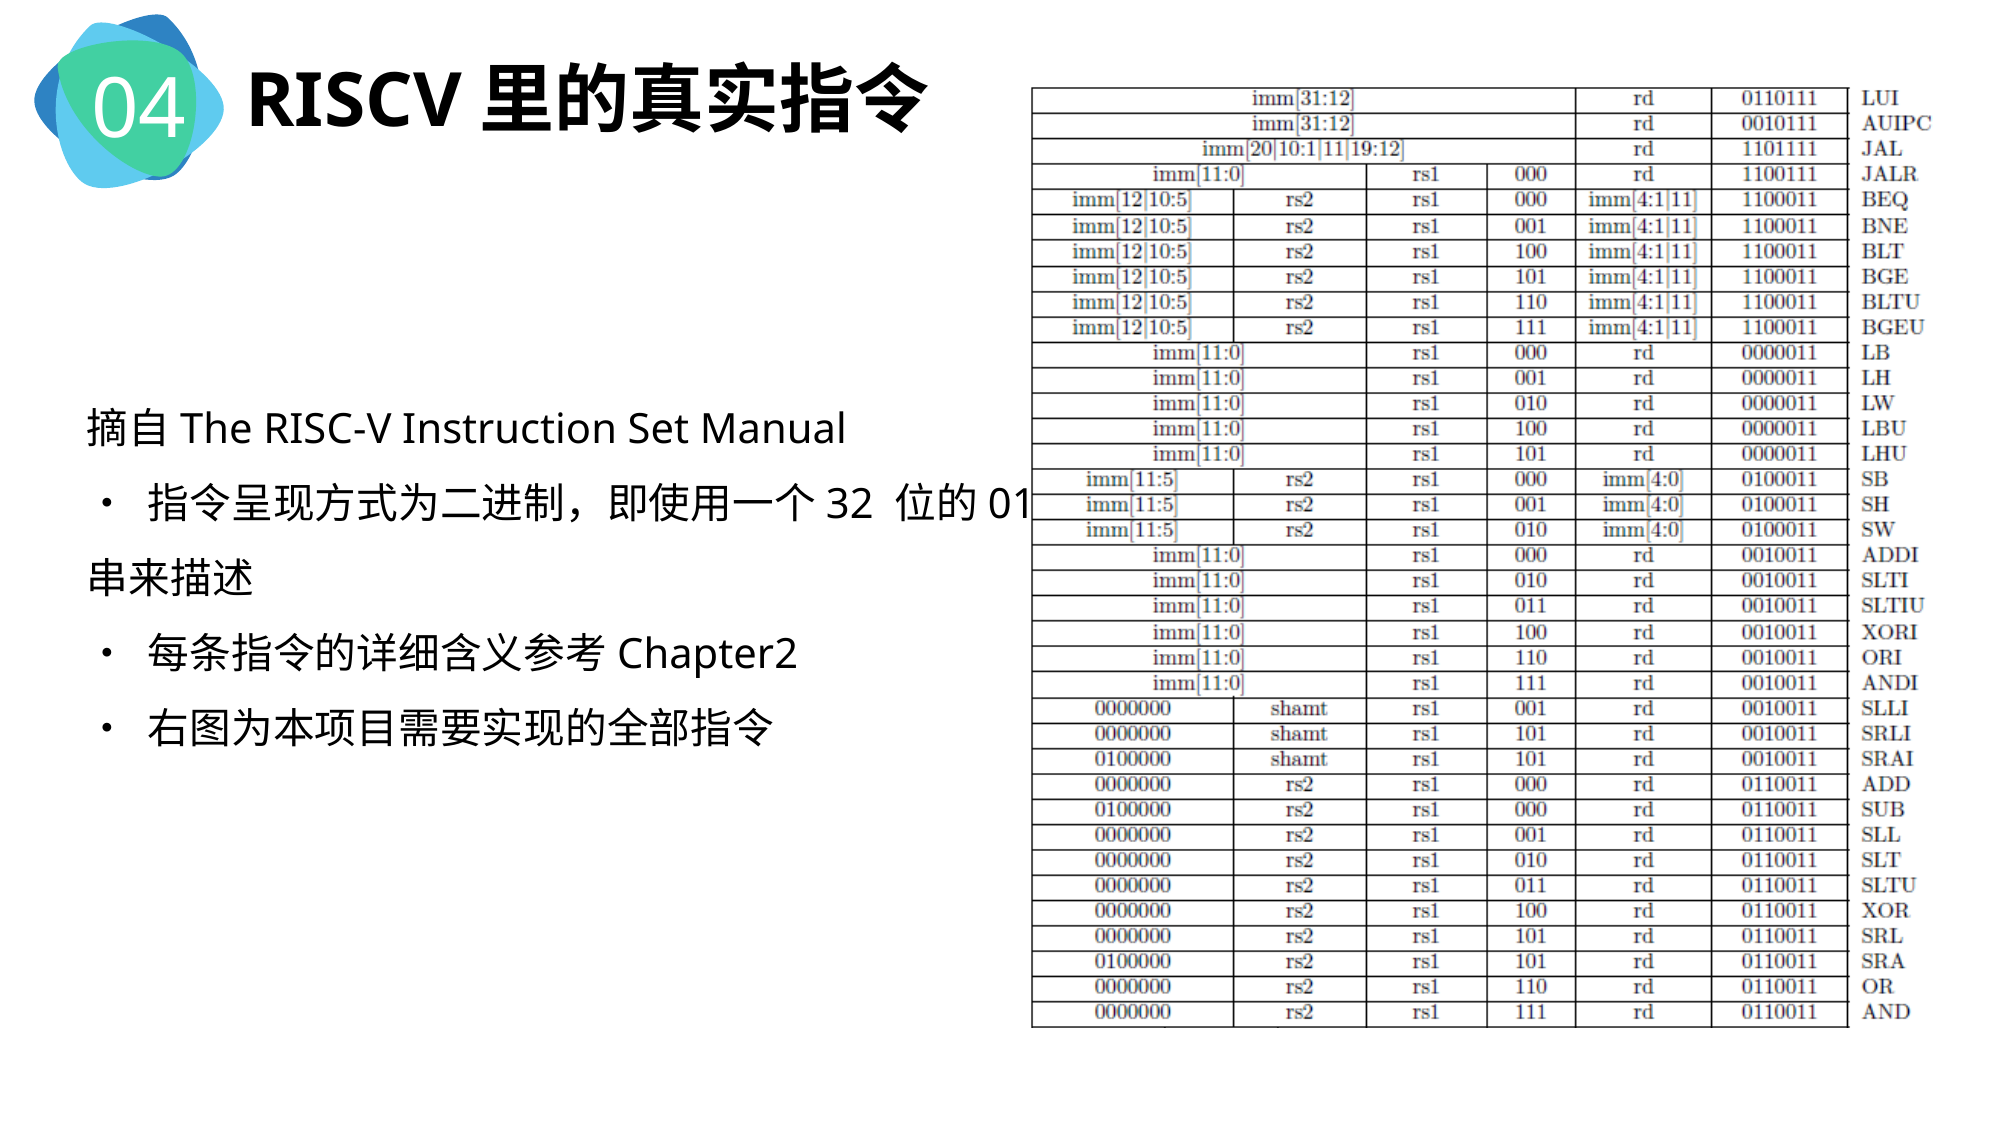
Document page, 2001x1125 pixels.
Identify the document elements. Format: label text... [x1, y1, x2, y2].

picture [1030, 85, 1988, 1029]
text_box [28, 0, 233, 209]
text_box RISCV里的真实指令 [238, 43, 1260, 149]
text_box 摘自The RISC-V Instruction Set Manual • 指令呈现方式为二进制，即使用一个32 位的01串来描述 • 每条指令的详细含义参考Chapter2 • 右图为本项目需要实现的全部指令 [72, 369, 1025, 760]
